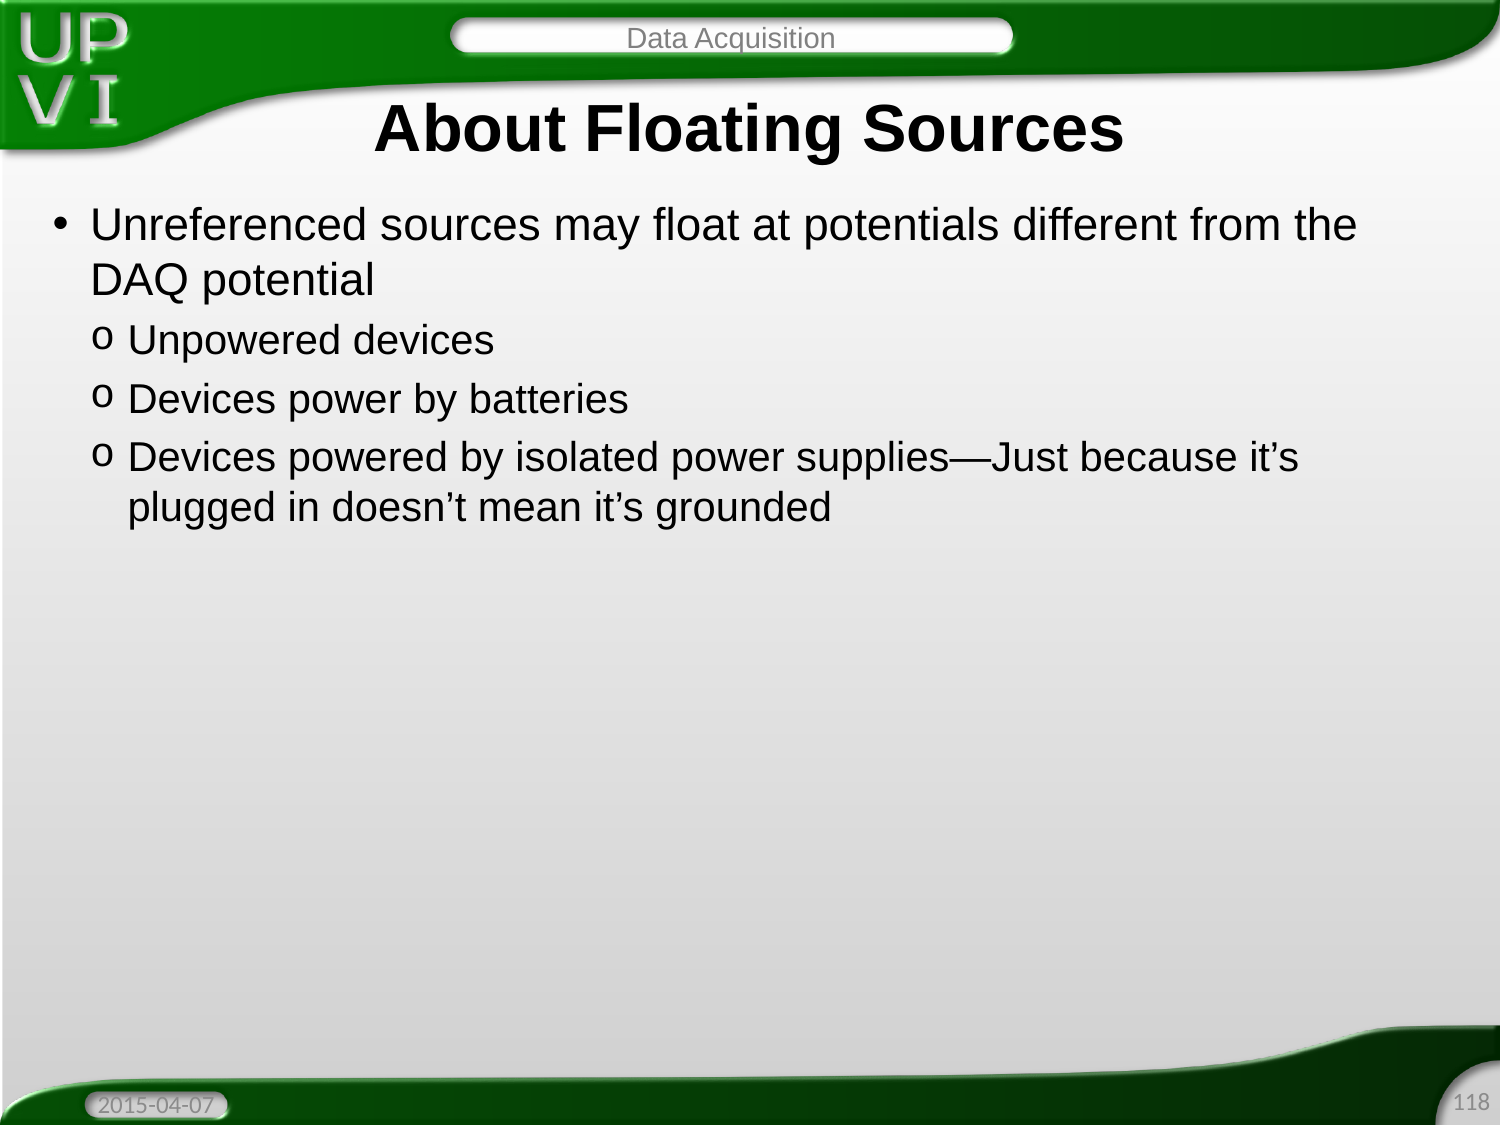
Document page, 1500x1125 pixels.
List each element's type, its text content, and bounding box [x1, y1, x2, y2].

slide_number 118 [1155, 1069, 1500, 1125]
list Unreferenced sources may float at potentials different from the DAQ potential Unpowered devices Devices power by batteries Devices powered by isolated power supplies—Just because it’s plugged in doesn’t mean it’s grounded [37, 187, 1463, 1005]
title About Floating Sources [75, 75, 1425, 175]
footer Data Acquisition [450, 6, 1013, 67]
picture [0, 0, 1500, 1125]
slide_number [75, 1073, 238, 1125]
